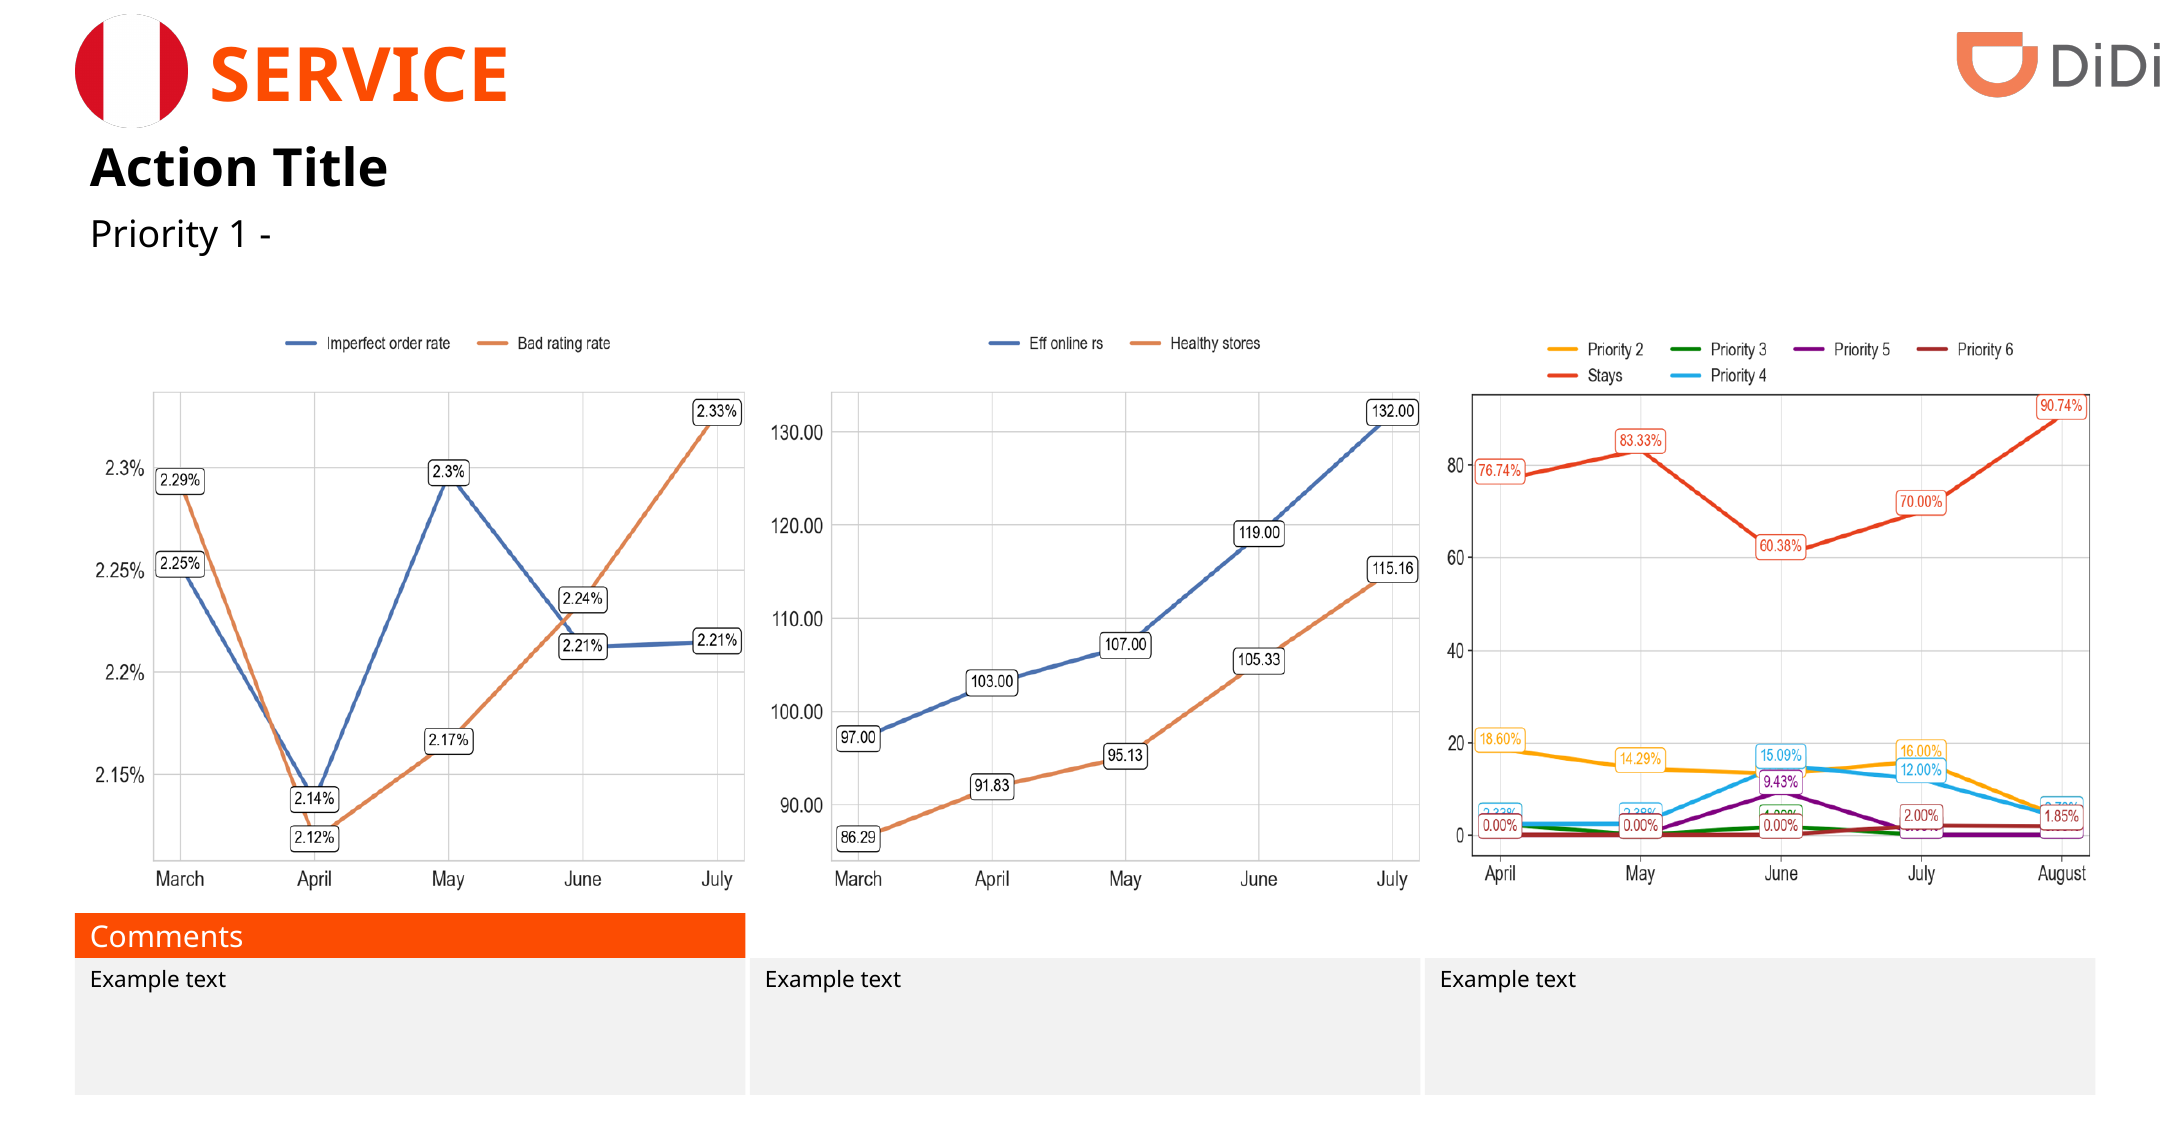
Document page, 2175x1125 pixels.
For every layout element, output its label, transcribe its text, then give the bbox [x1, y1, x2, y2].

picture [1949, 1, 2175, 129]
text_box Example text [74, 958, 746, 1095]
text_box Action Title [74, 127, 2175, 202]
picture [74, 322, 2101, 914]
picture [74, 14, 188, 128]
text_box Comments [74, 921, 746, 958]
text_box SERVICE [194, 15, 1800, 127]
text_box Example text [1424, 958, 2096, 1095]
text_box Example text [749, 958, 1421, 1095]
text_box Priority 1 - [74, 202, 2175, 263]
